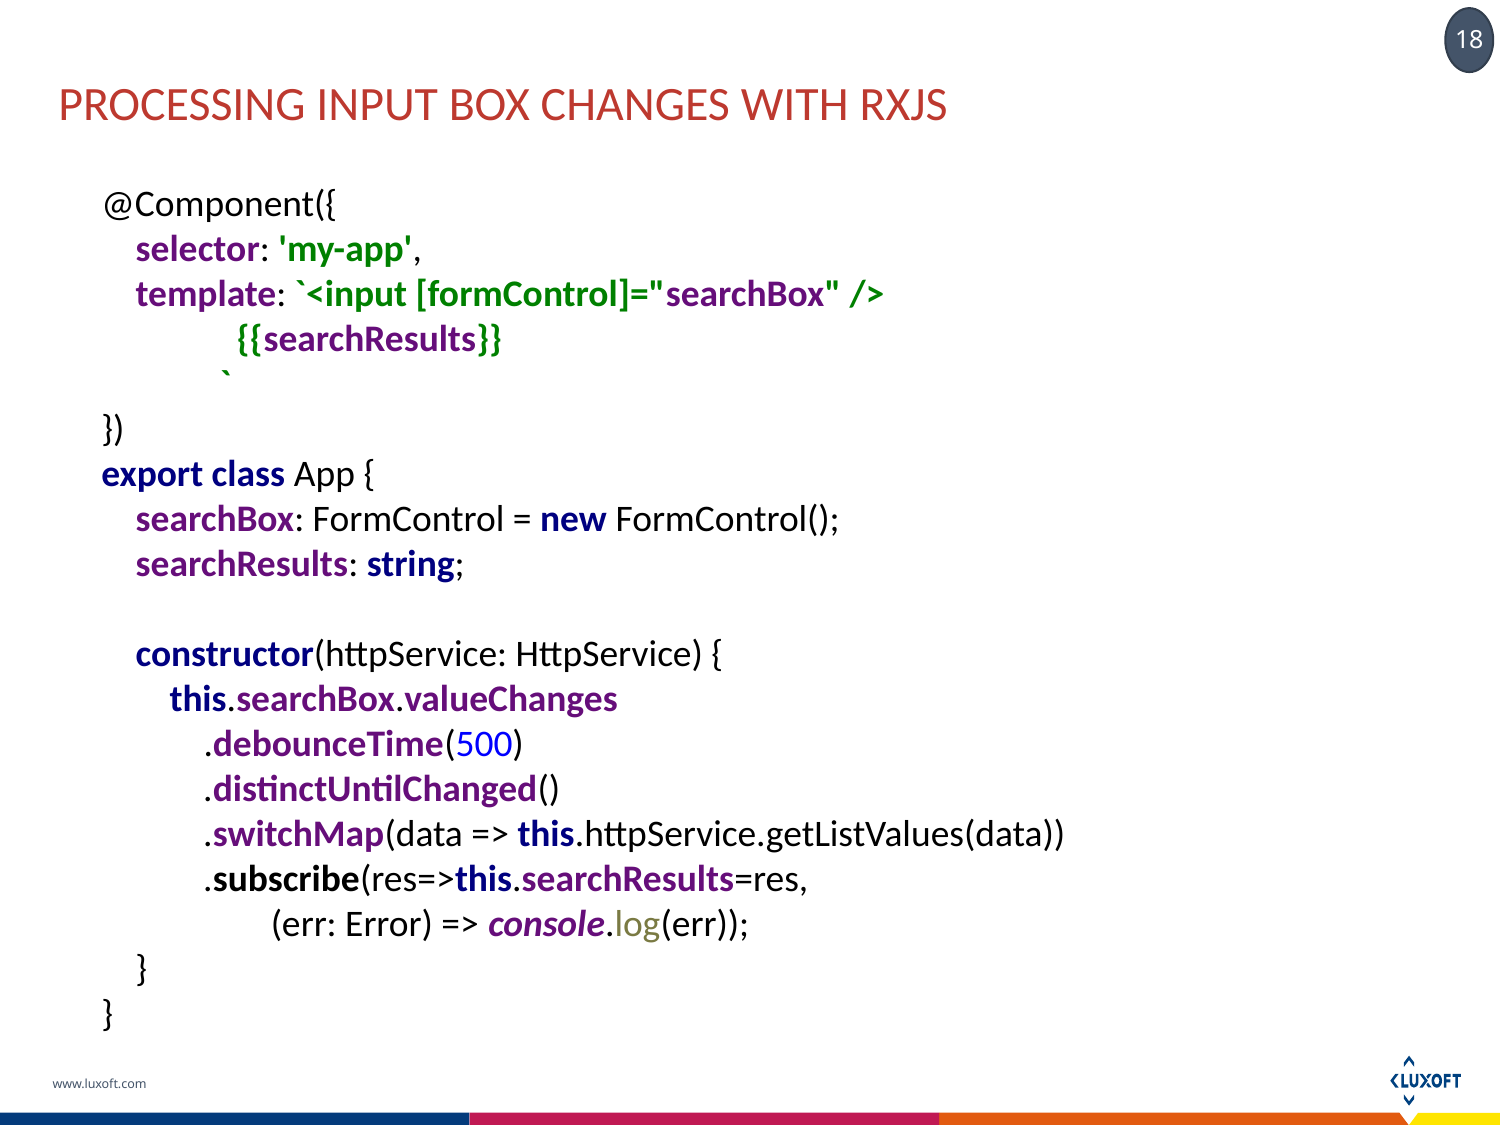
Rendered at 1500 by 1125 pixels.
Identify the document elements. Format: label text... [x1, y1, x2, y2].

text_box @Component({ selector: 'my-app', template: `<input [formControl]="searchBox" /> {{searchResults}} ` }) export class App { searchBox: FormControl = new FormControl(); searchResults: string; constructor(httpService: HttpService) { this.searchBox.valueChanges .debounceTime(500) .distinctUntilChanged() .switchMap(data => this.httpService.getListValues(data)) .subscribe(res=>this.searchResults=res, (err: Error) => console.log(err)); } } [86, 171, 1457, 1042]
title Processing input box changes with rxjs [47, 59, 1457, 143]
